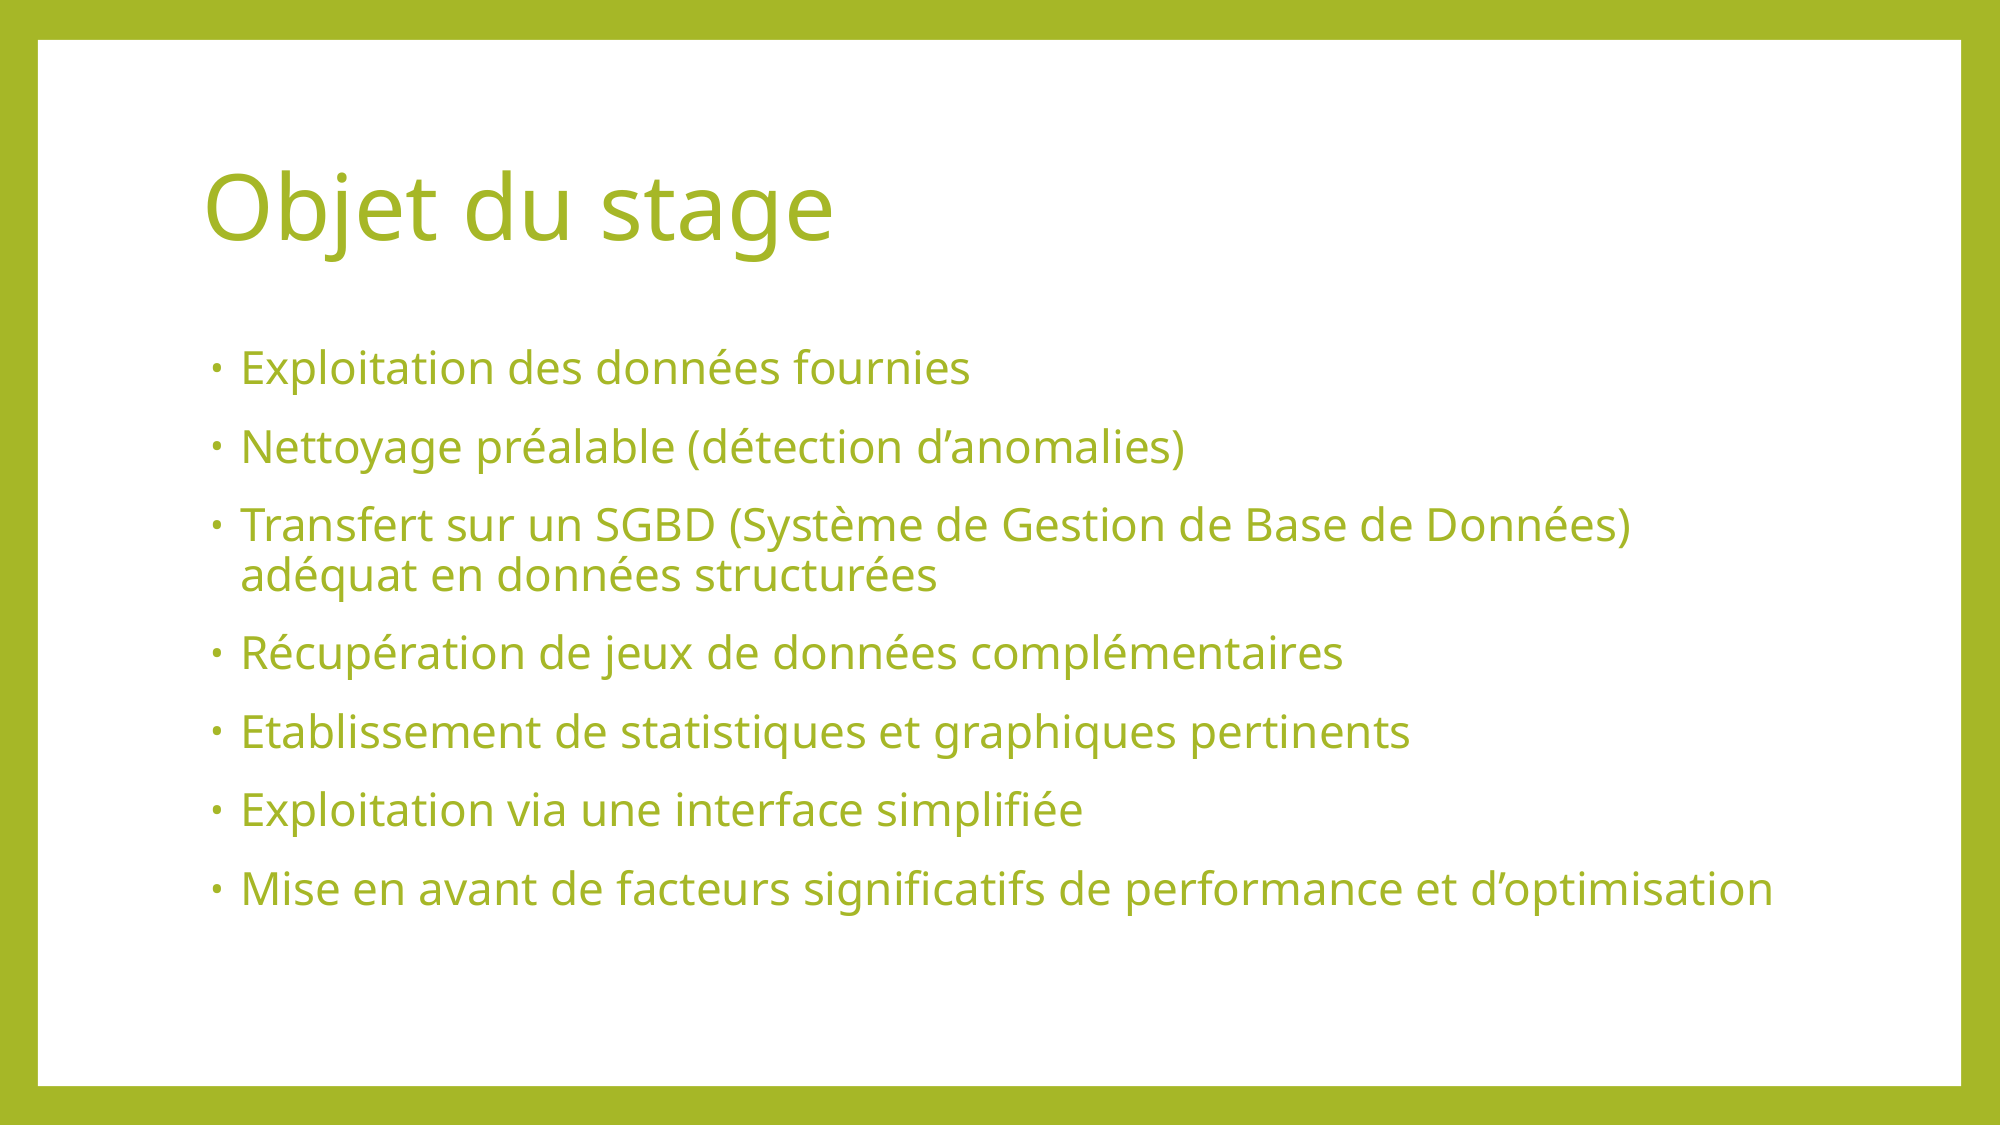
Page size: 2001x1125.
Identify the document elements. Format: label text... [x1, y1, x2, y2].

list Exploitation des données fournies Nettoyage préalable (détection d’anomalies) Transfert sur un SGBD (Système de Gestion de Base de Données) adéquat en données structurées Récupération de jeux de données complémentaires Etablissement de statistiques et graphiques pertinents Exploitation via une interface simplifiée Mise en avant de facteurs significatifs de performance et d’optimisation [187, 337, 1808, 1000]
title Objet du stage [187, 99, 1808, 323]
